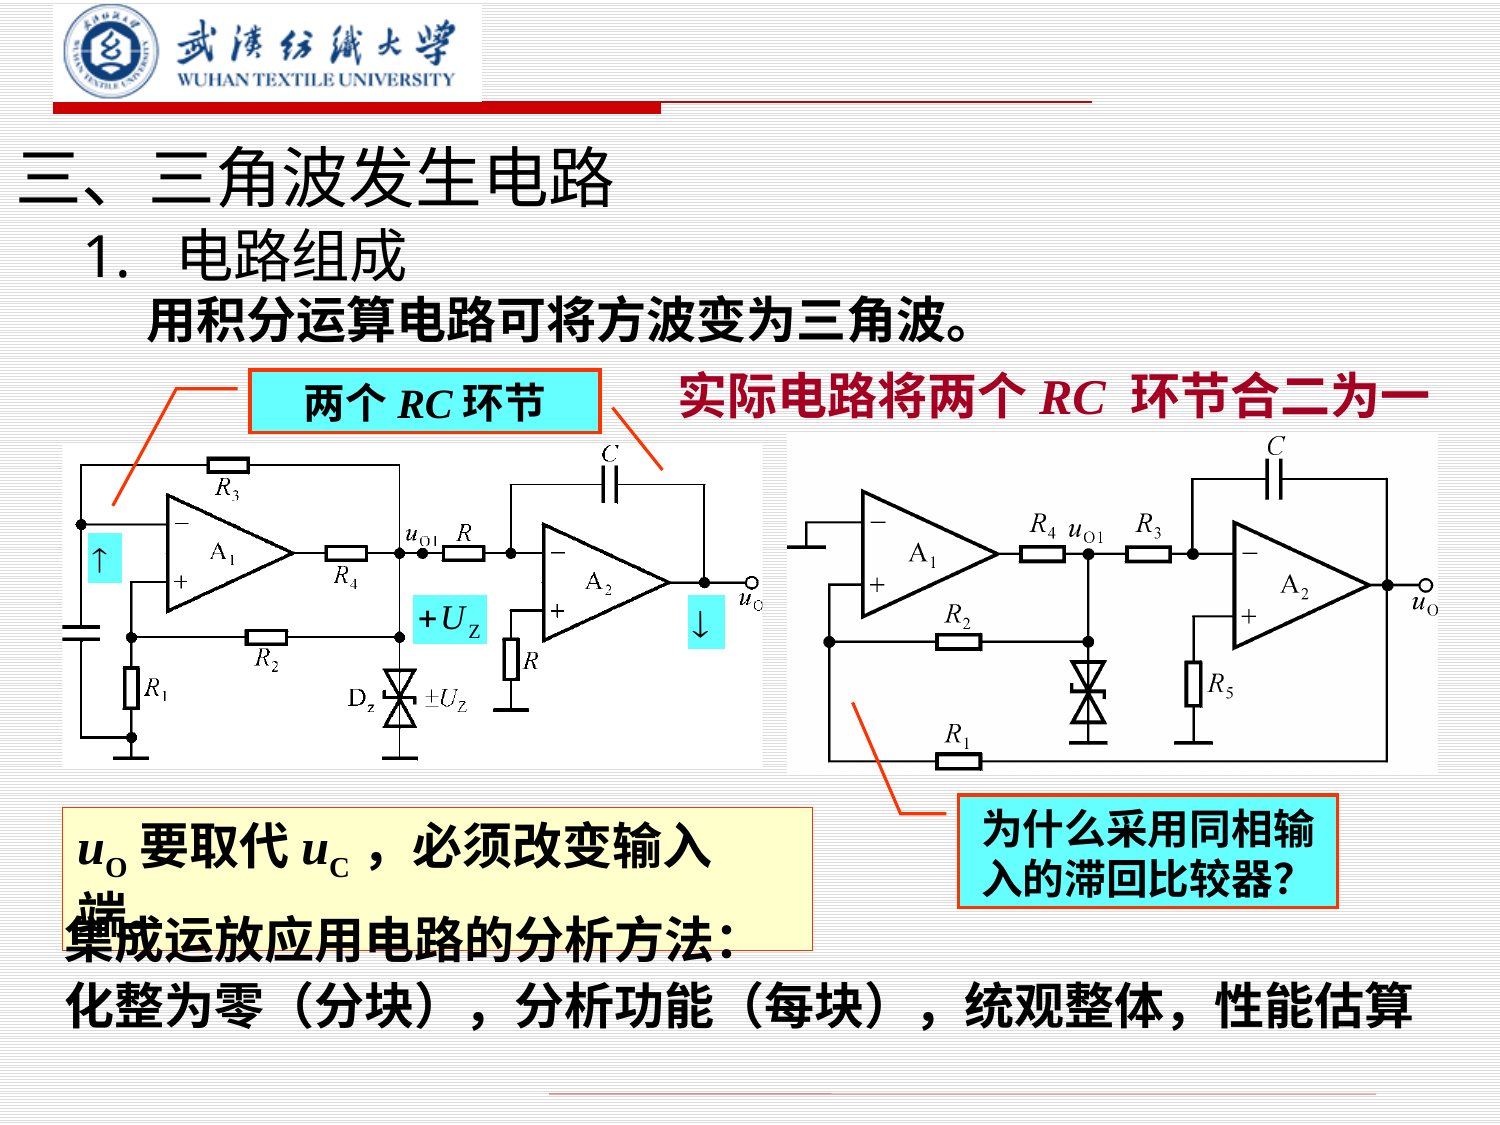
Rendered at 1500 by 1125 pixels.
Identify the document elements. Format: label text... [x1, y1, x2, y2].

picture [62, 444, 763, 770]
text_box 实际电路将两个RC 环节合二为一 [662, 357, 1475, 433]
text_box 集成运放应用电路的分析方法： 化整为零（分块），分析功能（每块），统观整体，性能估算 [50, 894, 1500, 1042]
text_box 为什么采用同相输入的滞回比较器？ [958, 795, 1338, 894]
title 三、三角波发生电路 [0, 128, 943, 224]
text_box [787, 432, 1438, 774]
picture [53, 4, 482, 102]
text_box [87, 532, 725, 650]
text_box uO要取代uC，必须改变输入端。 [62, 807, 813, 894]
list 1. 电路组成 用积分运算电路可将方波变为三角波。 [40, 219, 1452, 346]
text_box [249, 369, 663, 471]
